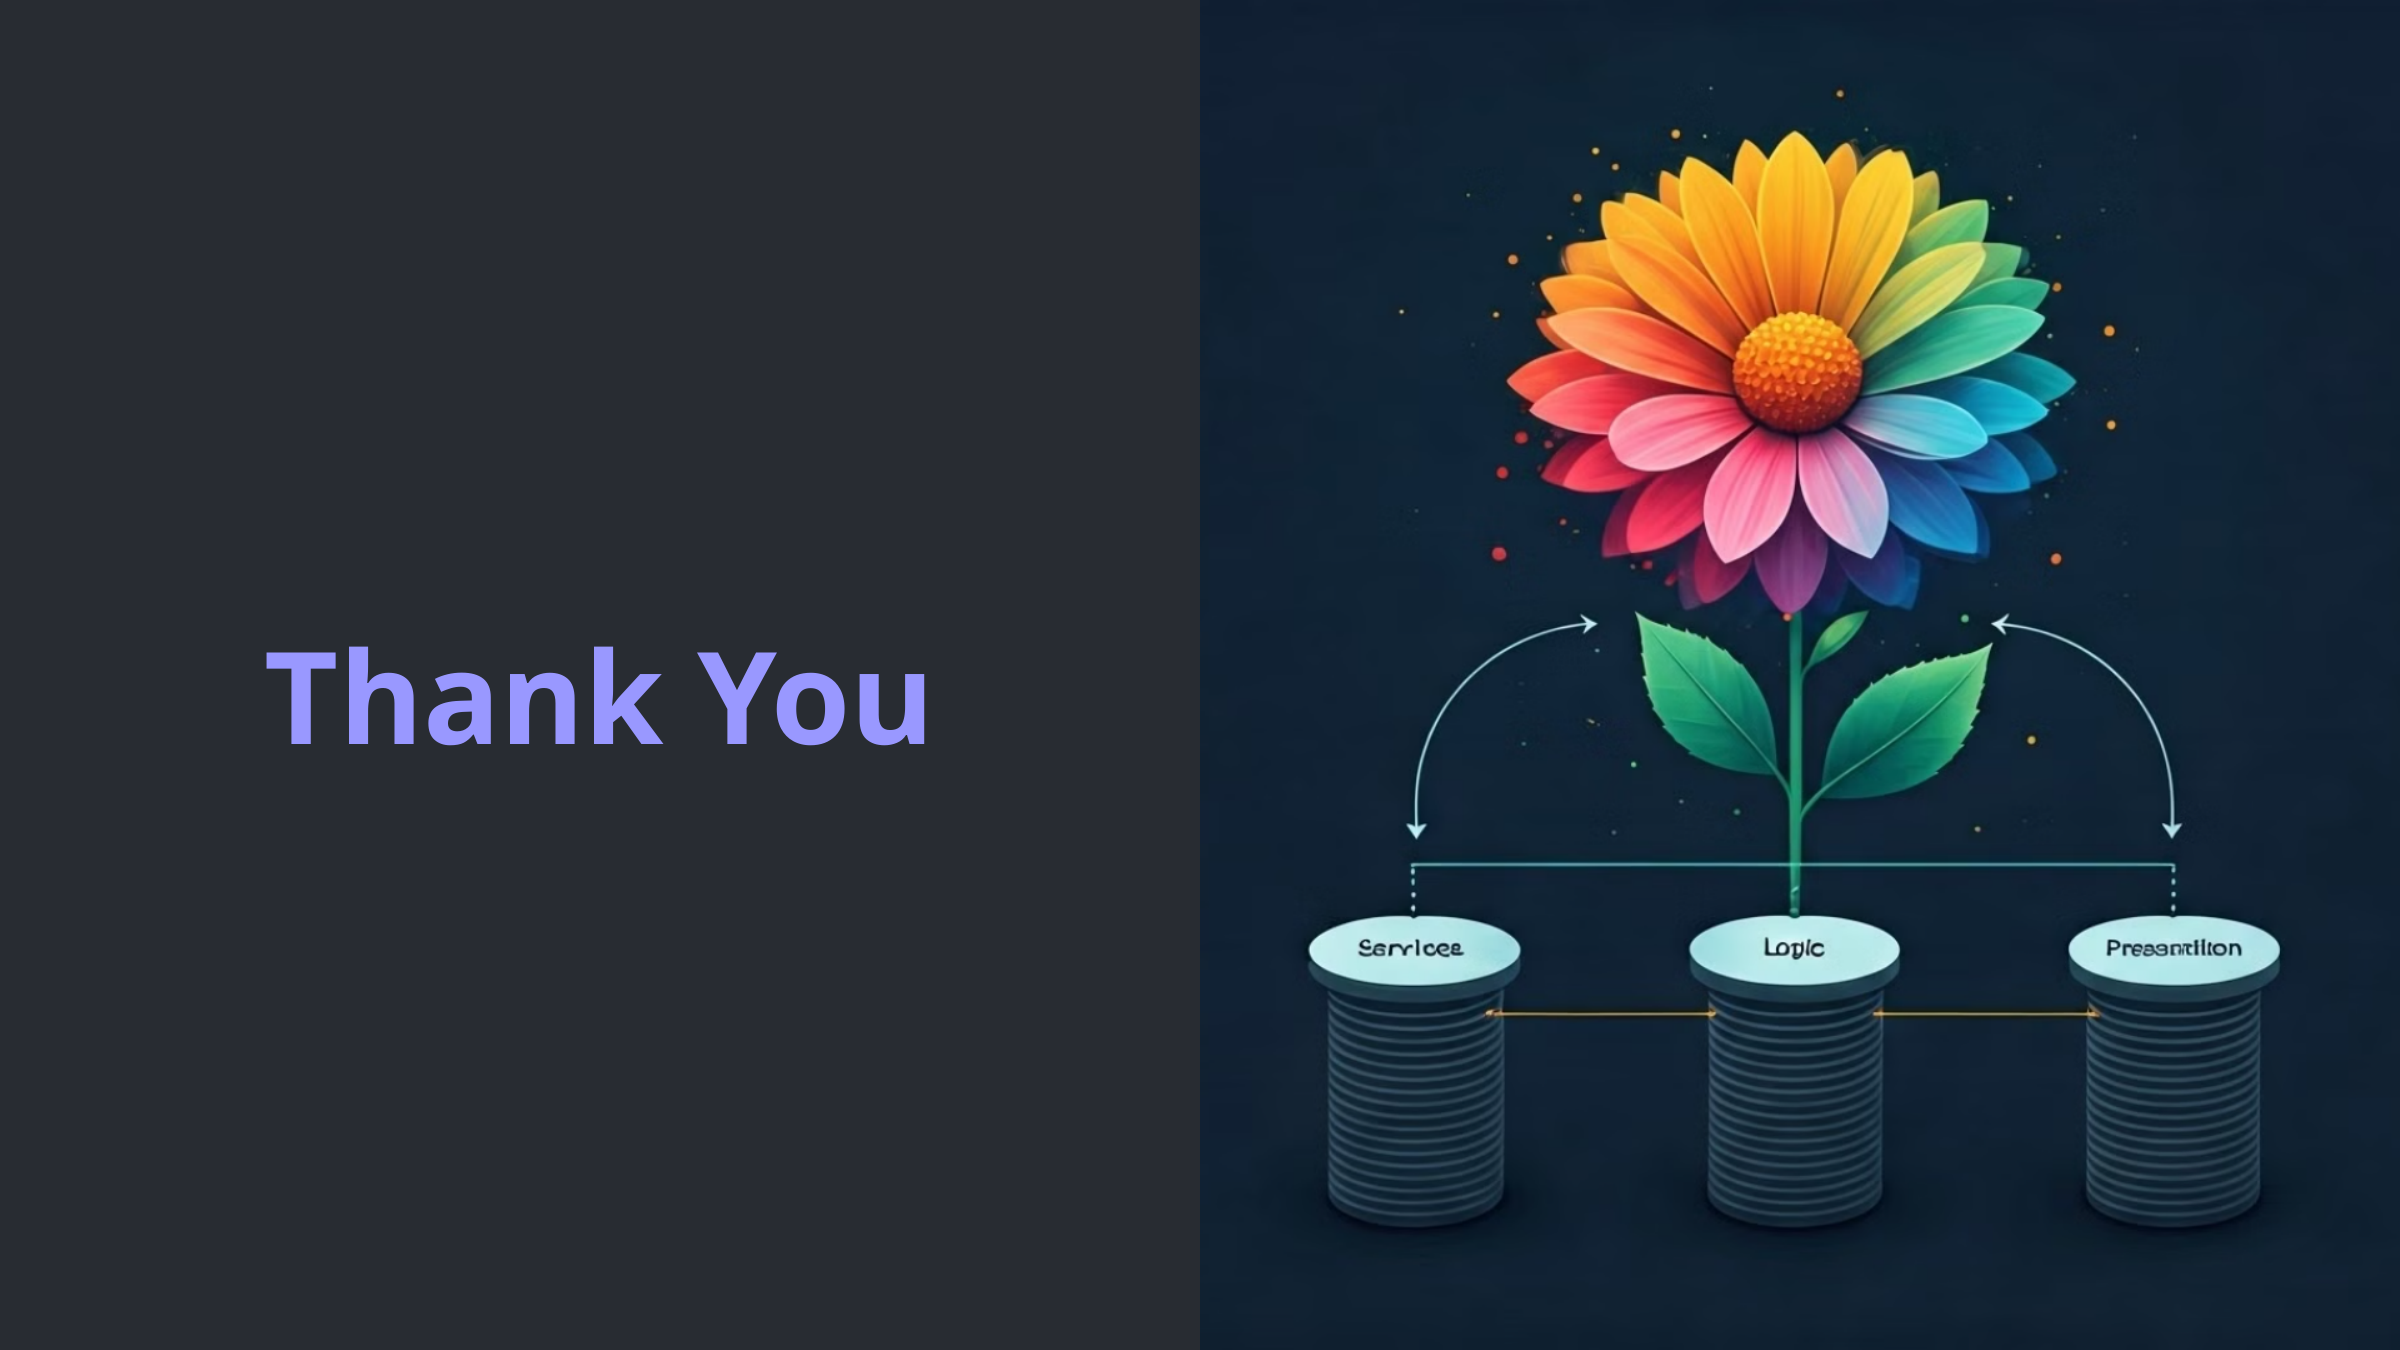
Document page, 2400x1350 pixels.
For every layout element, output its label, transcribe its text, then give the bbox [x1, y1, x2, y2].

text_box Thank You [124, 610, 1076, 772]
picture [1199, 0, 2400, 1350]
